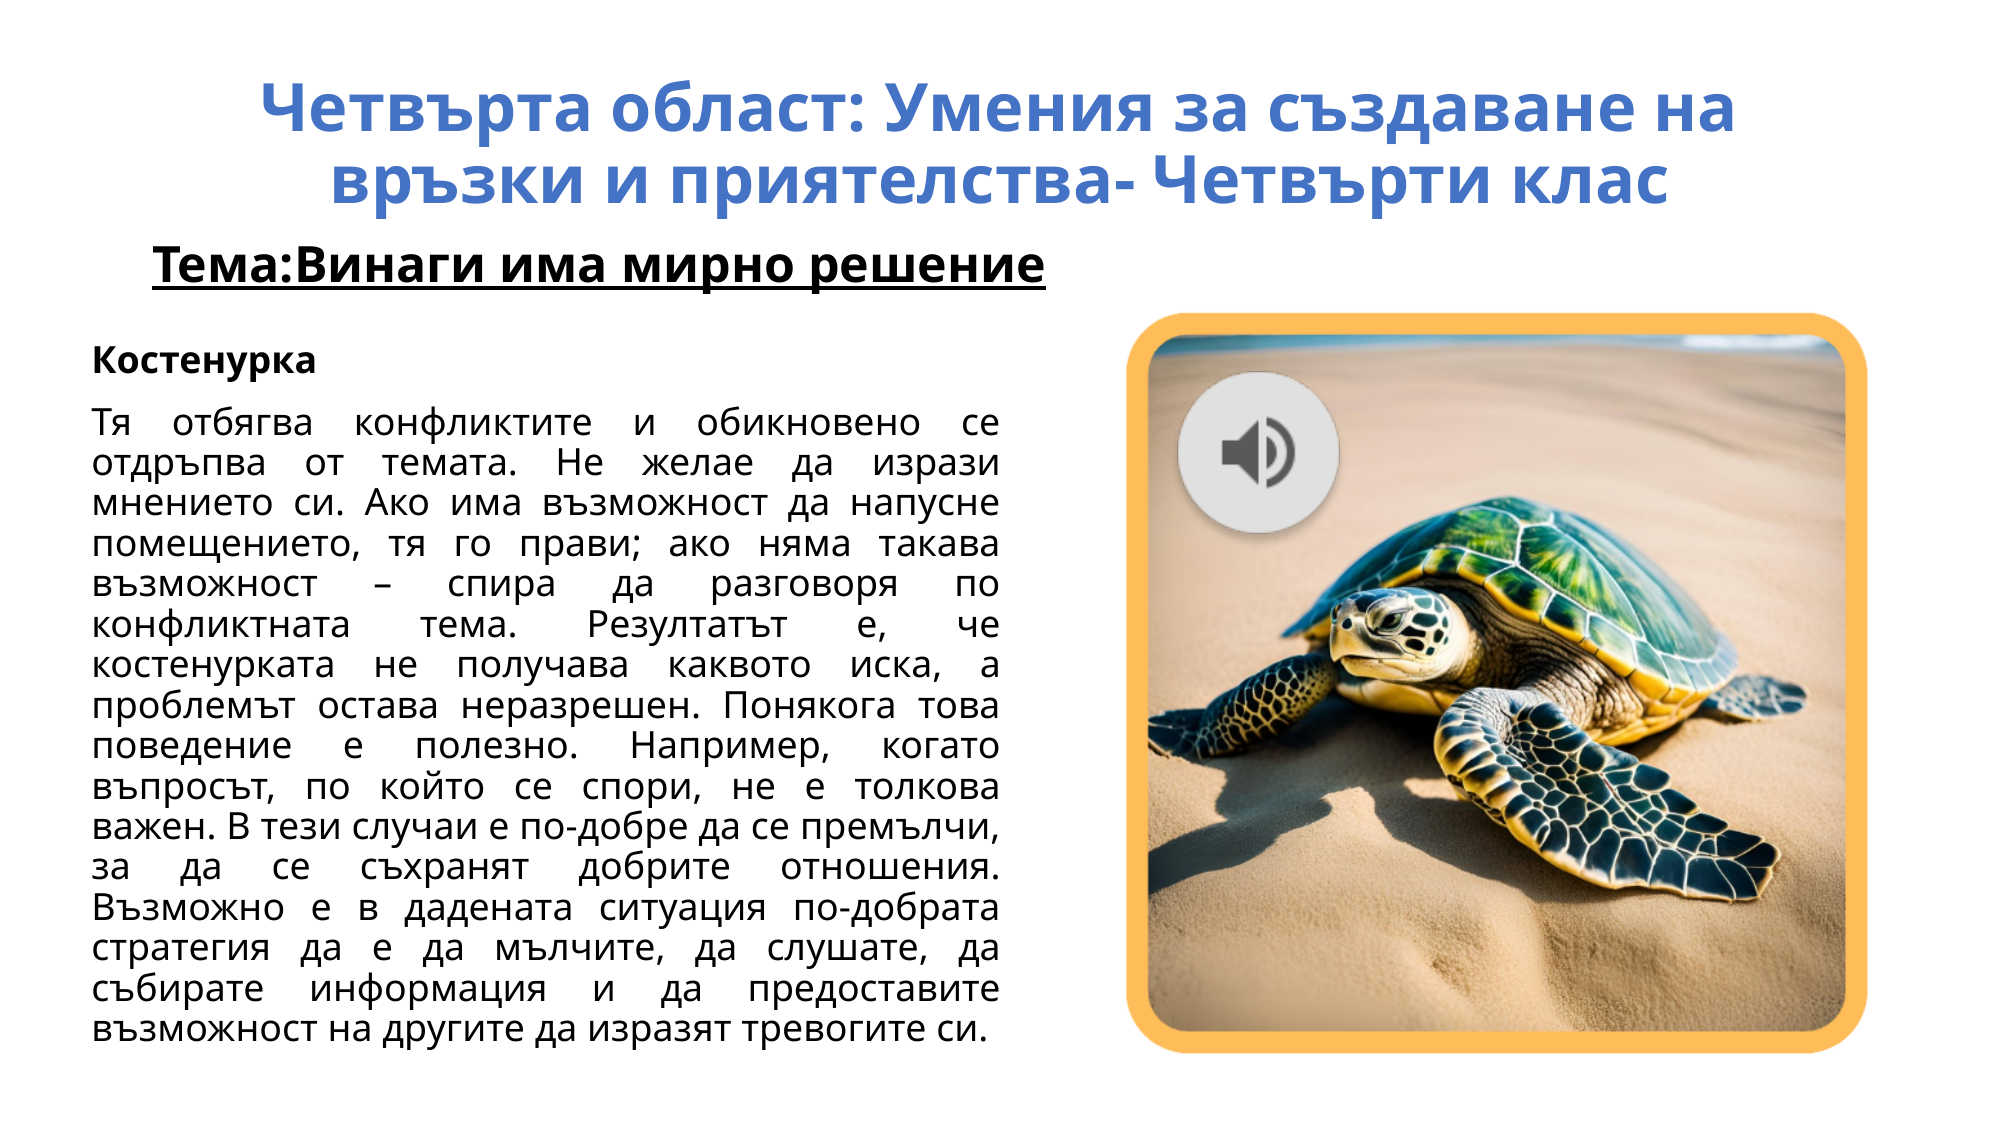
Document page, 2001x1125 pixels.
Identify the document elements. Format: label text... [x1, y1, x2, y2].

picture [1115, 298, 1874, 1065]
text_box Тема:Винаги има мирно решение [137, 231, 1272, 380]
title Четвърта област: Умения за създаване на връзки и приятелства- Четвърти клас [137, 59, 1863, 232]
list Костенурка Тя отбягва конфликтите и обикновено се отдръпва от темата. Не желае да изрази мнението си. Ако има възможност да напусне помещението, тя го прави; ако няма такава възможност – спира да разговоря по конфликтната тема. Резултатът е, че костенурката не получава каквото иска, а проблемът остава неразрешен. Понякога това поведение е полезно. Например, когато въпросът, по който се спори, не е толкова важен. В тези случаи е по-добре да се премълчи, за да се съхранят добрите отношения. Възможно е в дадената ситуация по-добрата стратегия да е да мълчите, да слушате, да събирате информация и да предоставите възможност на другите да изразят тревогите си. [76, 333, 1017, 1065]
